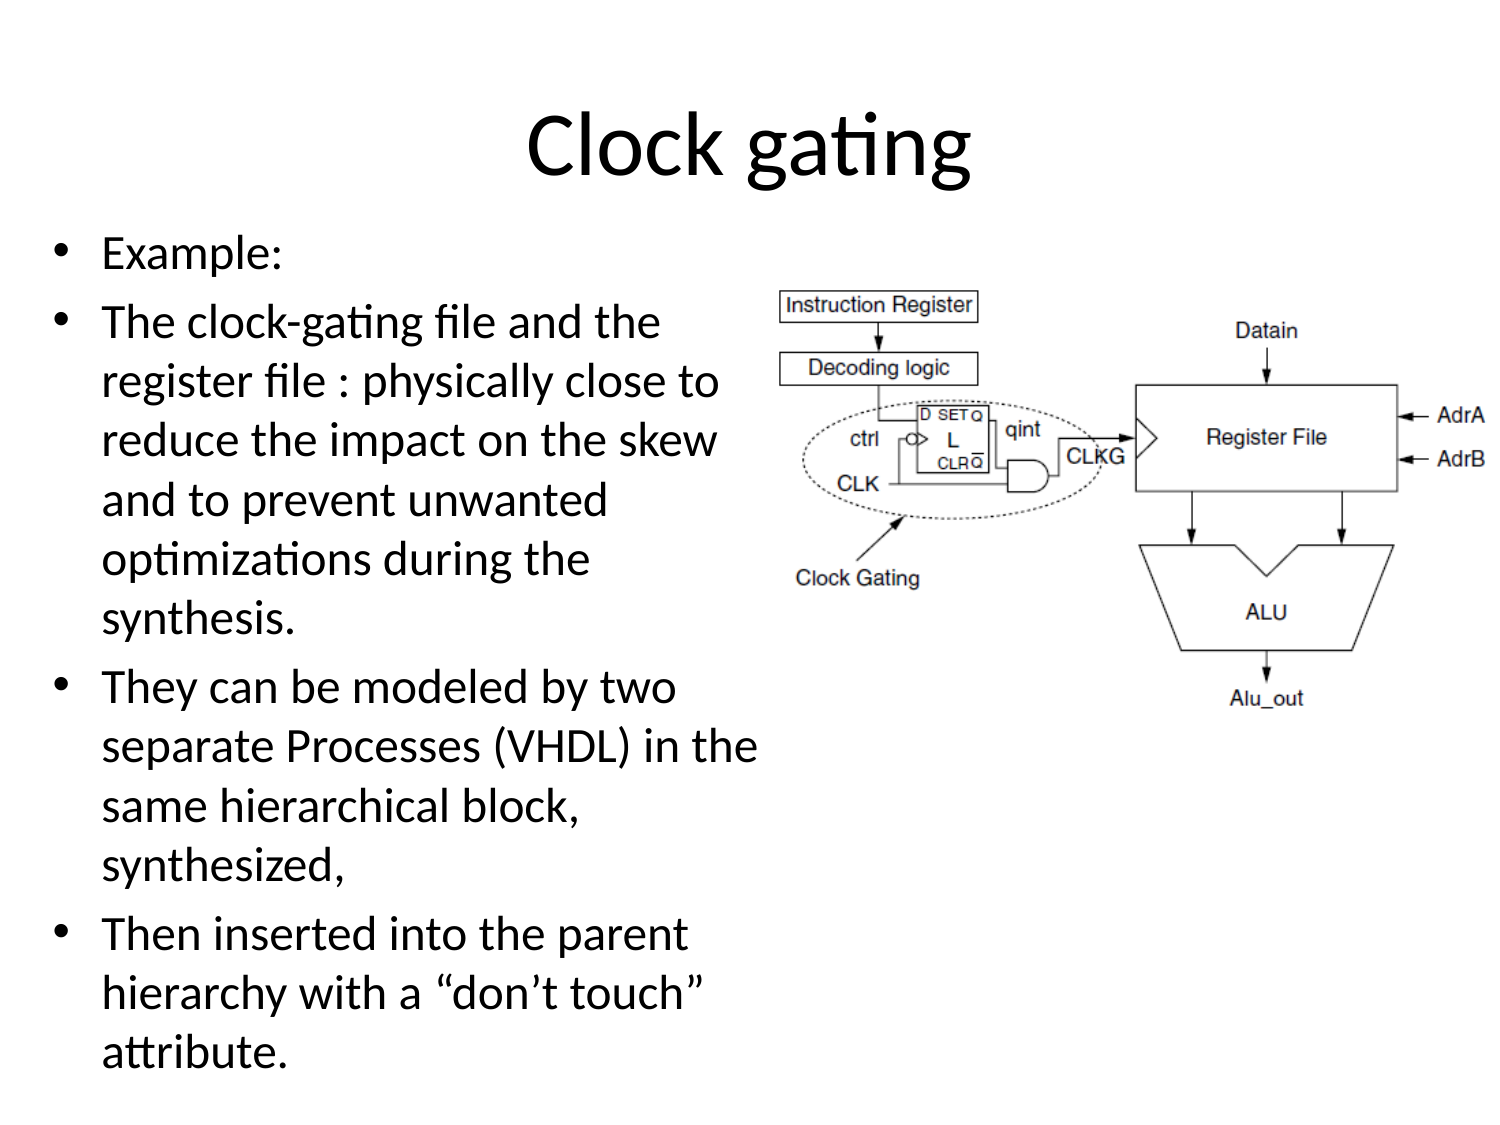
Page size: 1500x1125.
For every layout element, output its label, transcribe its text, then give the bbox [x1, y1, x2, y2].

list Example: The clock-gating file and the register file : physically close to reduce the impact on the skew and to prevent unwanted optimizations during the synthesis. They can be modeled by two separate Processes (VHDL) in the same hierarchical block, synthesized, Then inserted into the parent hierarchy with a “don’t touch” attribute. [37, 212, 775, 1088]
title Clock gating [75, 45, 1425, 233]
picture [748, 274, 1500, 726]
